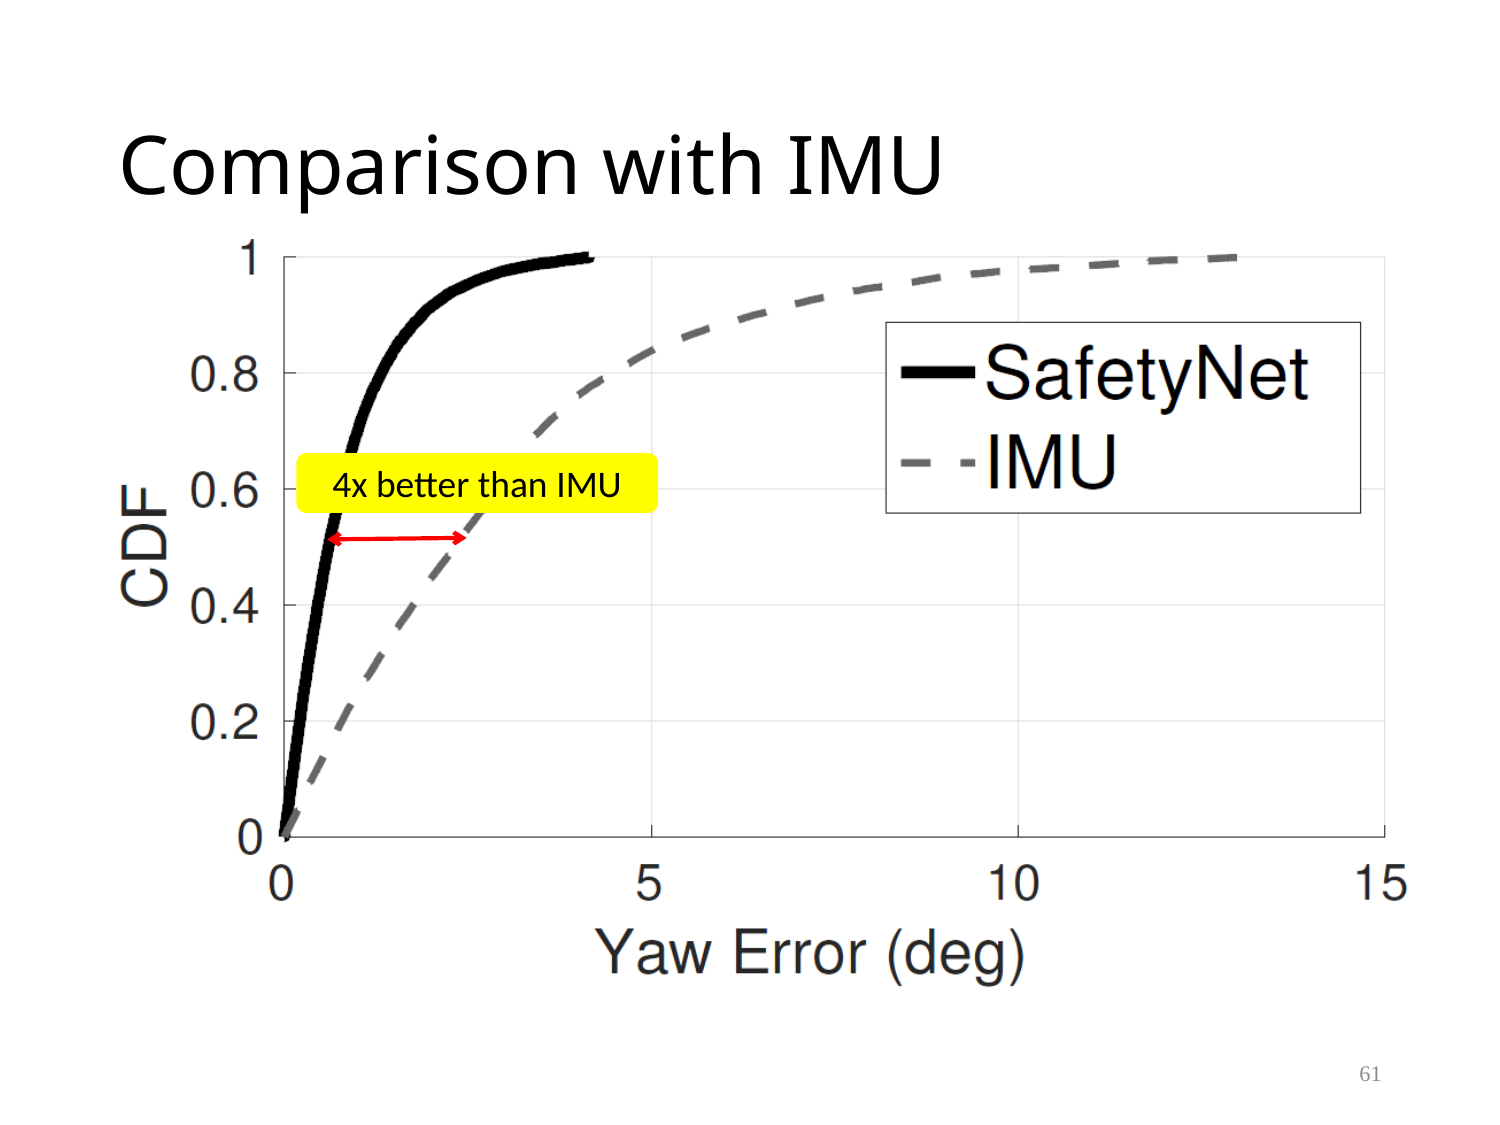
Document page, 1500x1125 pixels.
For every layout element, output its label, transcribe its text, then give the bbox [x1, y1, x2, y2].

title Comparison with IMU [103, 59, 1397, 278]
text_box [296, 453, 659, 540]
slide_number 61 [1059, 1042, 1397, 1103]
picture [113, 233, 1414, 988]
